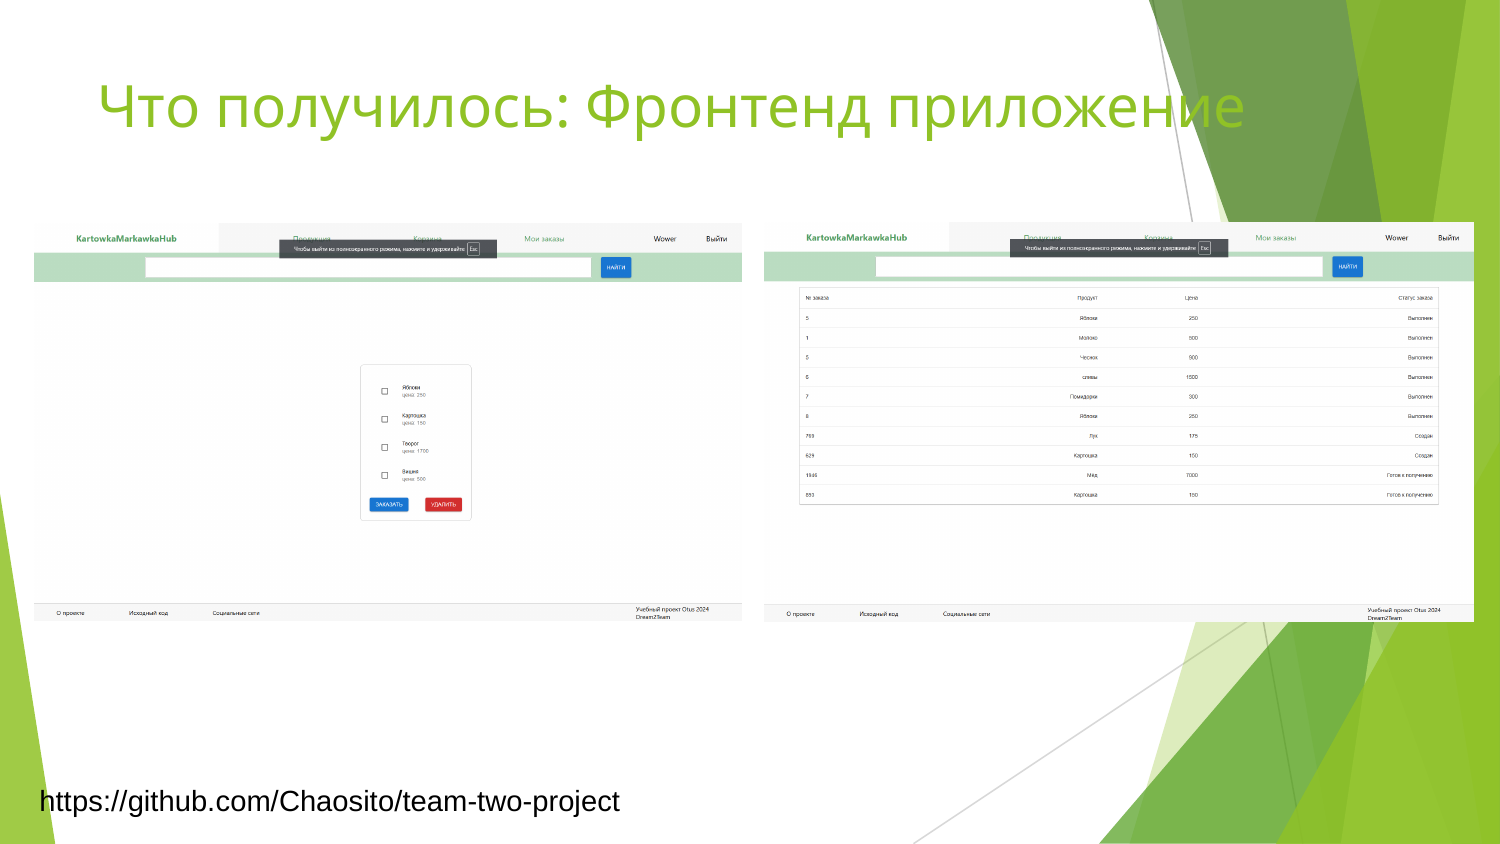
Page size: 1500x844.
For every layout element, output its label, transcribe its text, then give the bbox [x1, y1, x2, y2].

title Что получилось: Фронтенд приложение [82, 54, 1480, 169]
picture [764, 222, 1474, 622]
picture [34, 222, 742, 621]
text_box https://github.com/Chaosito/team-two-project [24, 767, 1216, 833]
